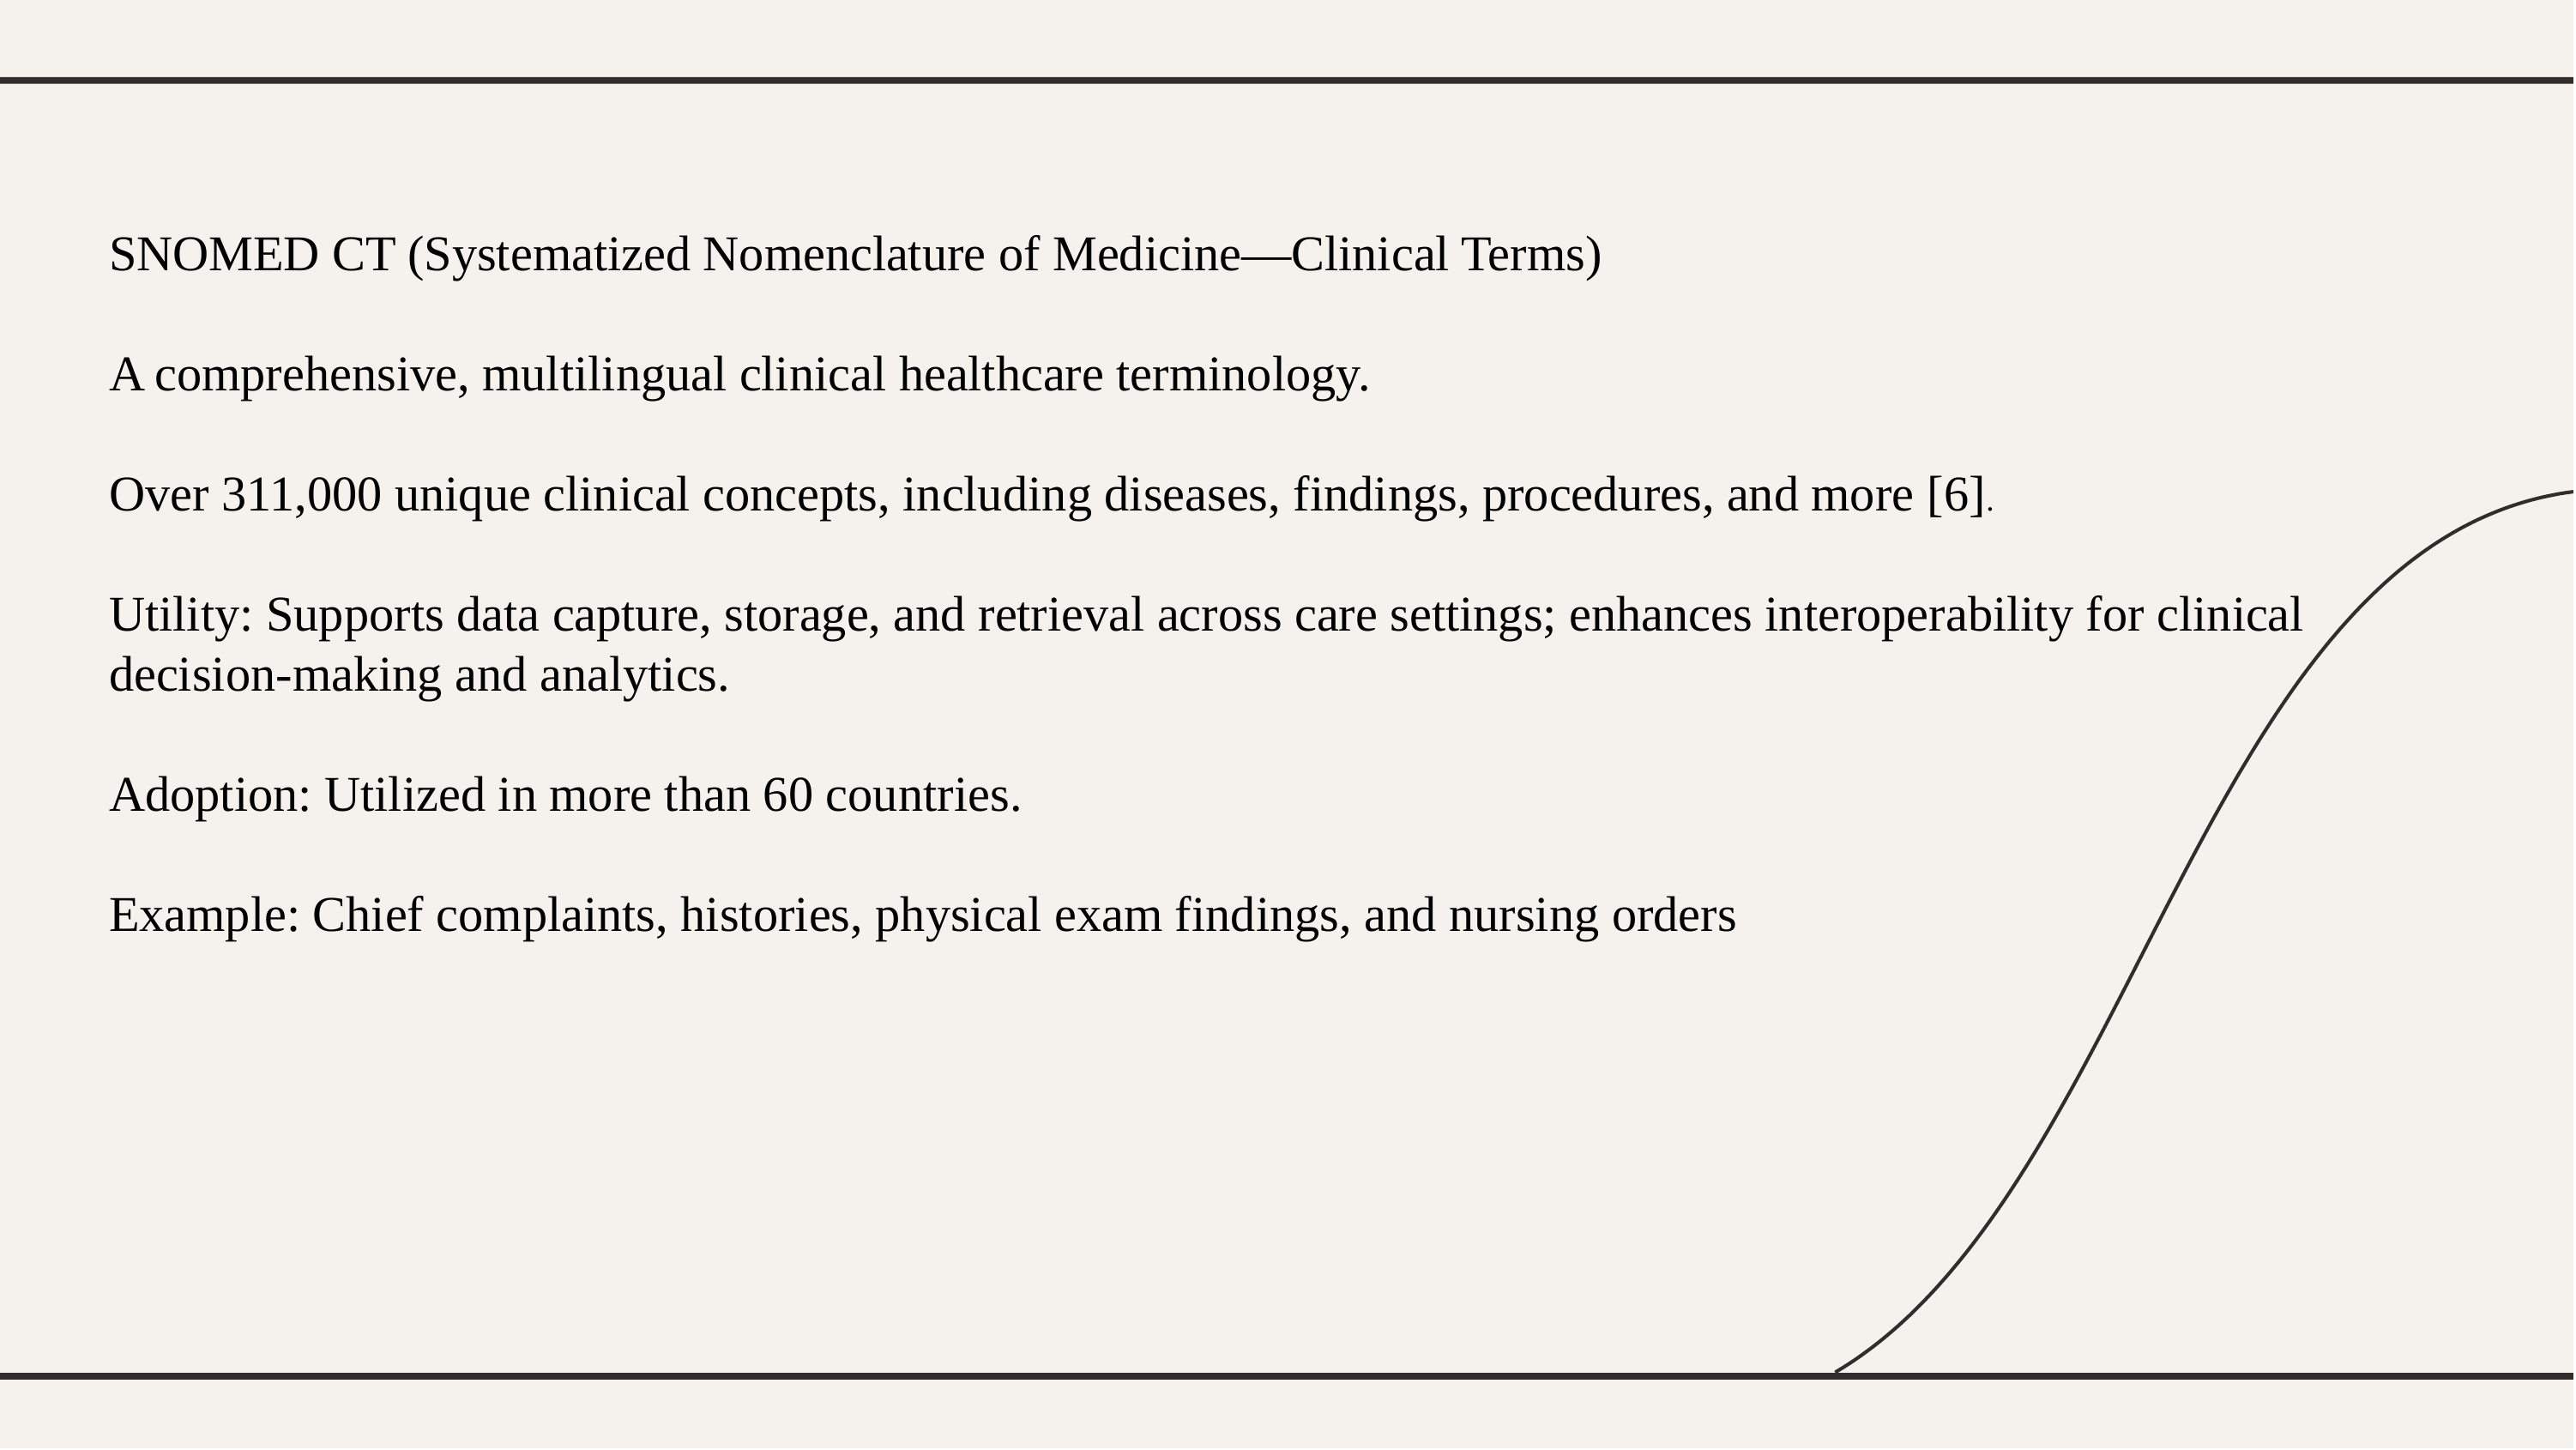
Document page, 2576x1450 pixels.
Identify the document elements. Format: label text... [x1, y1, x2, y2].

text_box SNOMED CT (Systematized Nomenclature of Medicine—Clinical Terms) A comprehensive, multilingual clinical healthcare terminology​​. Over 311,000 unique clinical concepts, including diseases, findings, procedures, and more​​ [6]. Utility: Supports data capture, storage, and retrieval across care settings; enhances interoperability for clinical decision-making and analytics​​. Adoption: Utilized in more than 60 countries​​. Example: Chief complaints, histories, physical exam findings, and nursing orders​​ [96, 214, 2453, 948]
text_box [0, 76, 2573, 84]
text_box [0, 1373, 2573, 1380]
text_box [1835, 948, 2191, 1373]
text_box [2453, 492, 2573, 635]
